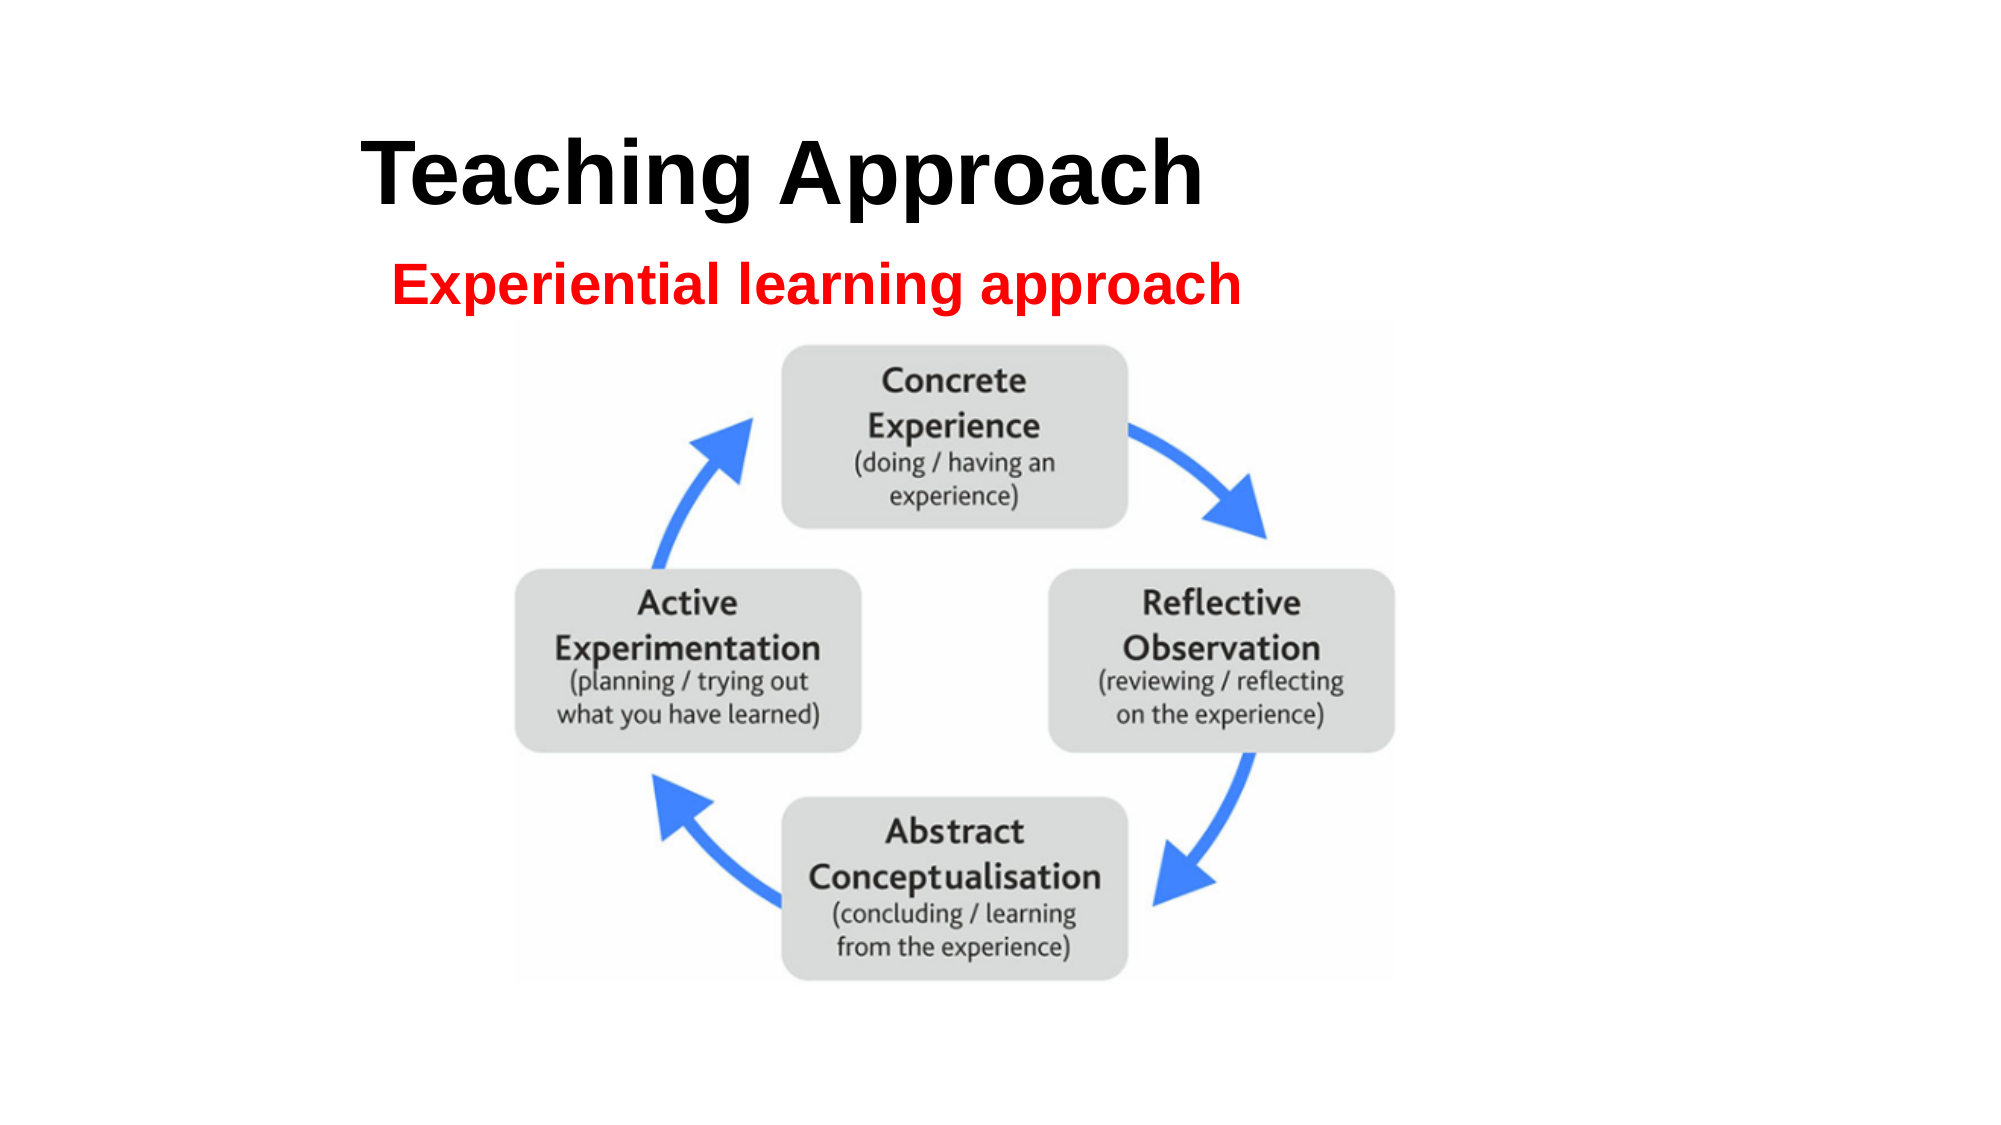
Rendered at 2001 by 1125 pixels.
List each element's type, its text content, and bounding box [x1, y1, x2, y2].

list Experiential learning approach [376, 251, 1583, 337]
picture [491, 320, 1445, 986]
title Teaching Approach [345, 98, 1613, 252]
